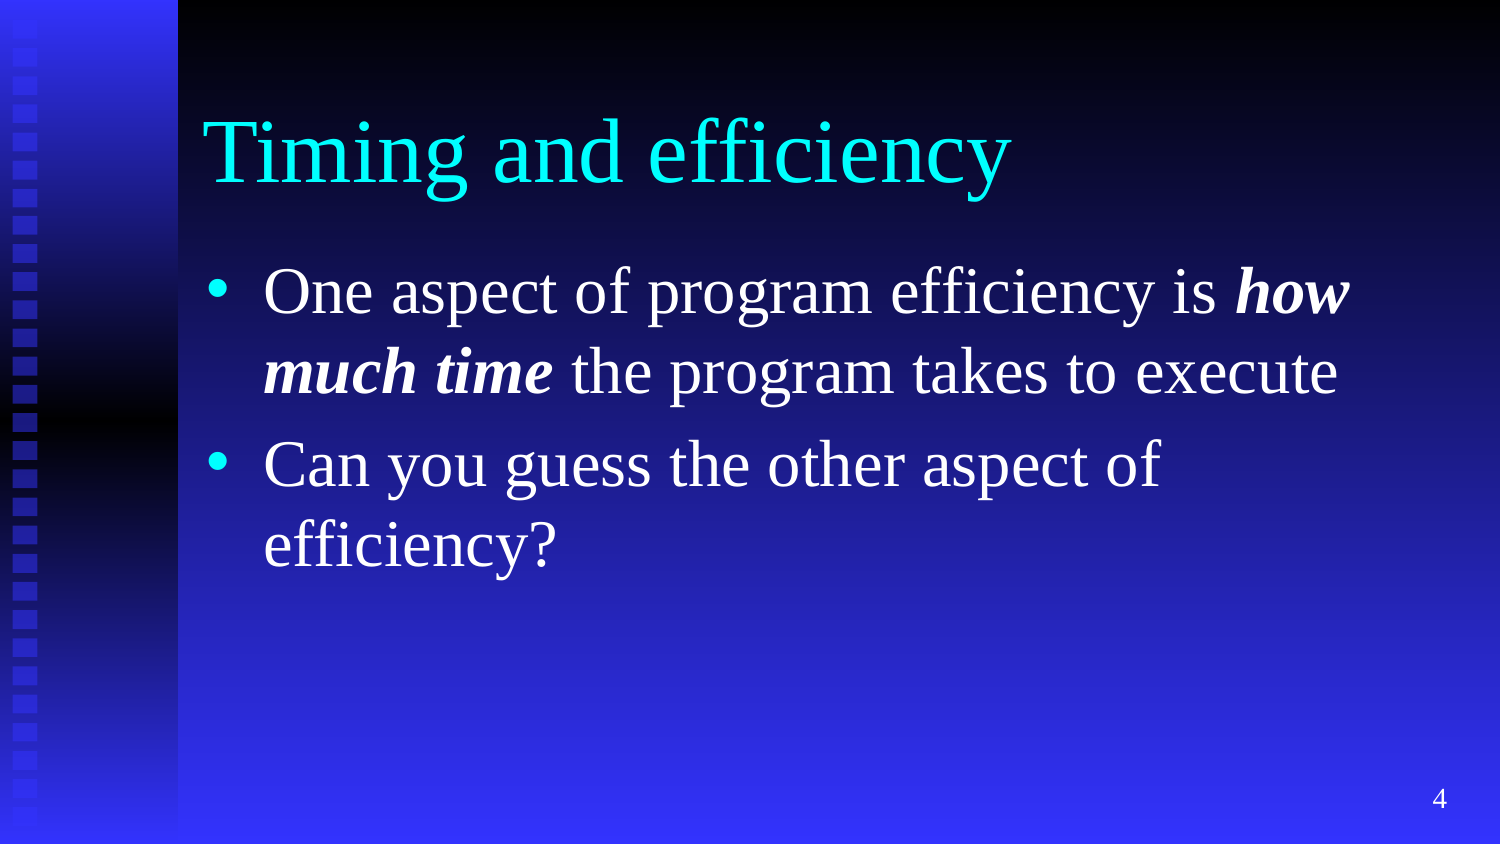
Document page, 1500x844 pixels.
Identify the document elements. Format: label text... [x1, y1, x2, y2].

list One aspect of program efficiency is how much time the program takes to execute Can you guess the other aspect of efficiency? [191, 239, 1467, 746]
title Timing and efficiency [187, 75, 1463, 216]
text_box ‹#› [1149, 768, 1463, 826]
